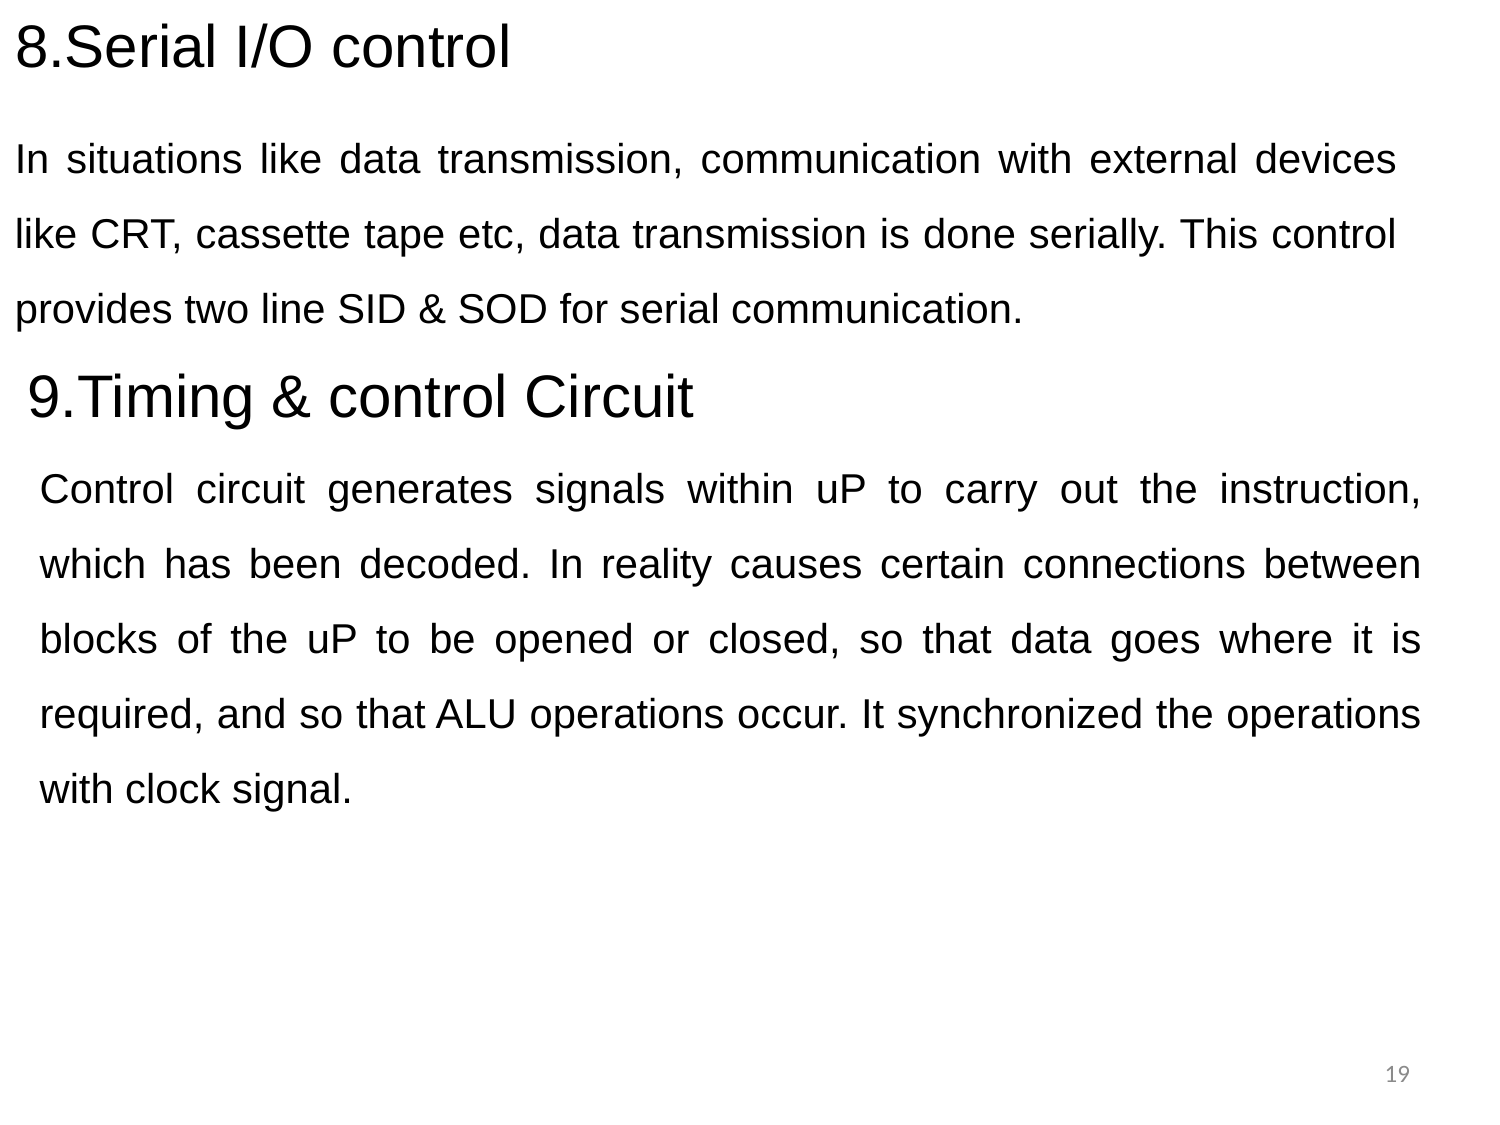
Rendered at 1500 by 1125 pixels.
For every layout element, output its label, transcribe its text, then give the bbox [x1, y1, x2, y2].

text_box Control circuit generates signals within uP to carry out the instruction, which has been decoded. In reality causes certain connections between blocks of the uP to be opened or closed, so that data goes where it is required, and so that ALU operations occur. It synchronized the operations with clock signal. [24, 429, 1438, 820]
text_box 9.Timing & control Circuit [12, 349, 1363, 438]
text_box 8.Serial I/O control [0, 0, 1350, 88]
text_box In situations like data transmission, communication with external devices like CRT, cassette tape etc, data transmission is done serially. This control provides two line SID & SOD for serial communication. [0, 99, 1413, 340]
slide_number 19 [1074, 1042, 1425, 1103]
